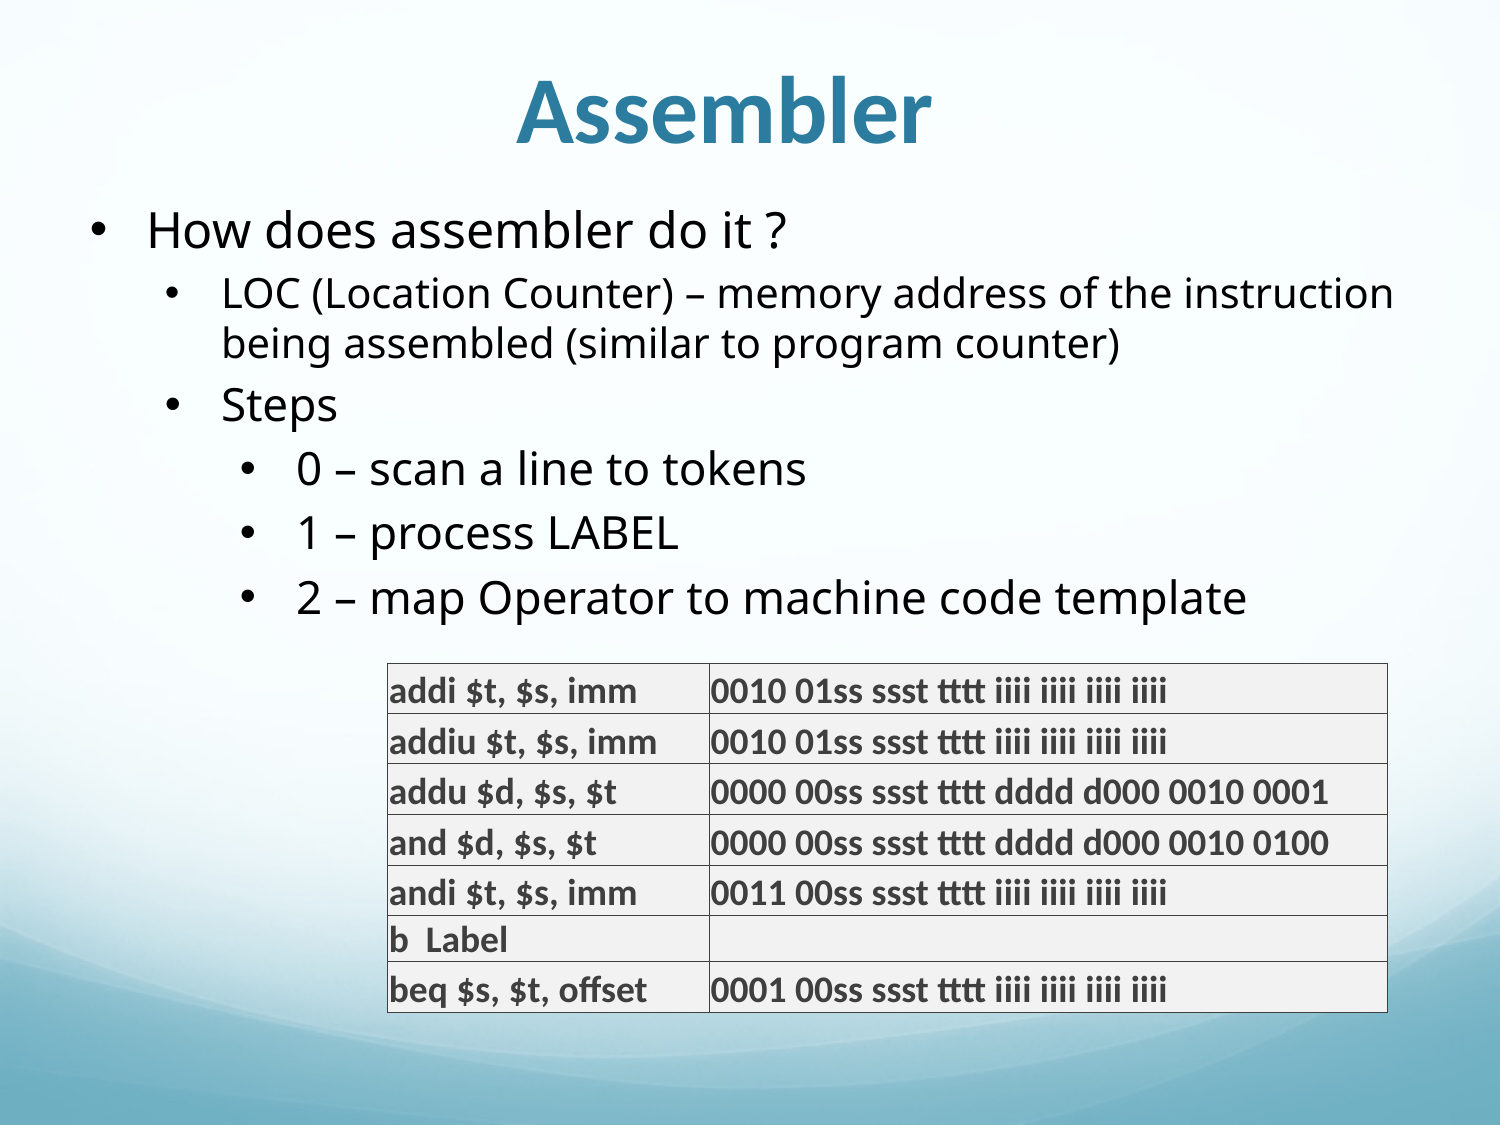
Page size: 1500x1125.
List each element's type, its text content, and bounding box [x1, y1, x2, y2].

table_cell andi $t, $s, imm [388, 866, 709, 915]
table_cell 0000 00ss ssst tttt dddd d000 0010 0001 [710, 764, 1387, 814]
table_cell 0001 00ss ssst tttt iiii iiii iiii iiii [710, 962, 1387, 1012]
table_cell [710, 916, 1387, 961]
table_cell and $d, $s, $t [388, 815, 709, 865]
picture [0, 0, 1500, 1125]
table_header addi $t, $s, imm [388, 664, 709, 713]
table_cell beq $s, $t, offset [388, 962, 709, 1012]
table_cell addu $d, $s, $t [388, 764, 709, 814]
text_box How does assembler do it ? LOC (Location Counter) – memory address of the instruction being assembled (similar to program counter) Steps 0 – scan a line to tokens 1 – process LABEL 2 – map Operator to machine code template [74, 191, 1457, 320]
table_cell 0011 00ss ssst tttt iiii iiii iiii iiii [710, 866, 1387, 915]
table_cell addiu $t, $s, imm [388, 714, 709, 763]
table_cell 0010 01ss ssst tttt iiii iiii iiii iiii [710, 714, 1387, 763]
text_box Assembler [24, 40, 1425, 169]
table_header 0010 01ss ssst tttt iiii iiii iiii iiii [710, 664, 1387, 713]
table_cell b Label [388, 916, 709, 961]
table_cell 0000 00ss ssst tttt dddd d000 0010 0100 [710, 815, 1387, 865]
